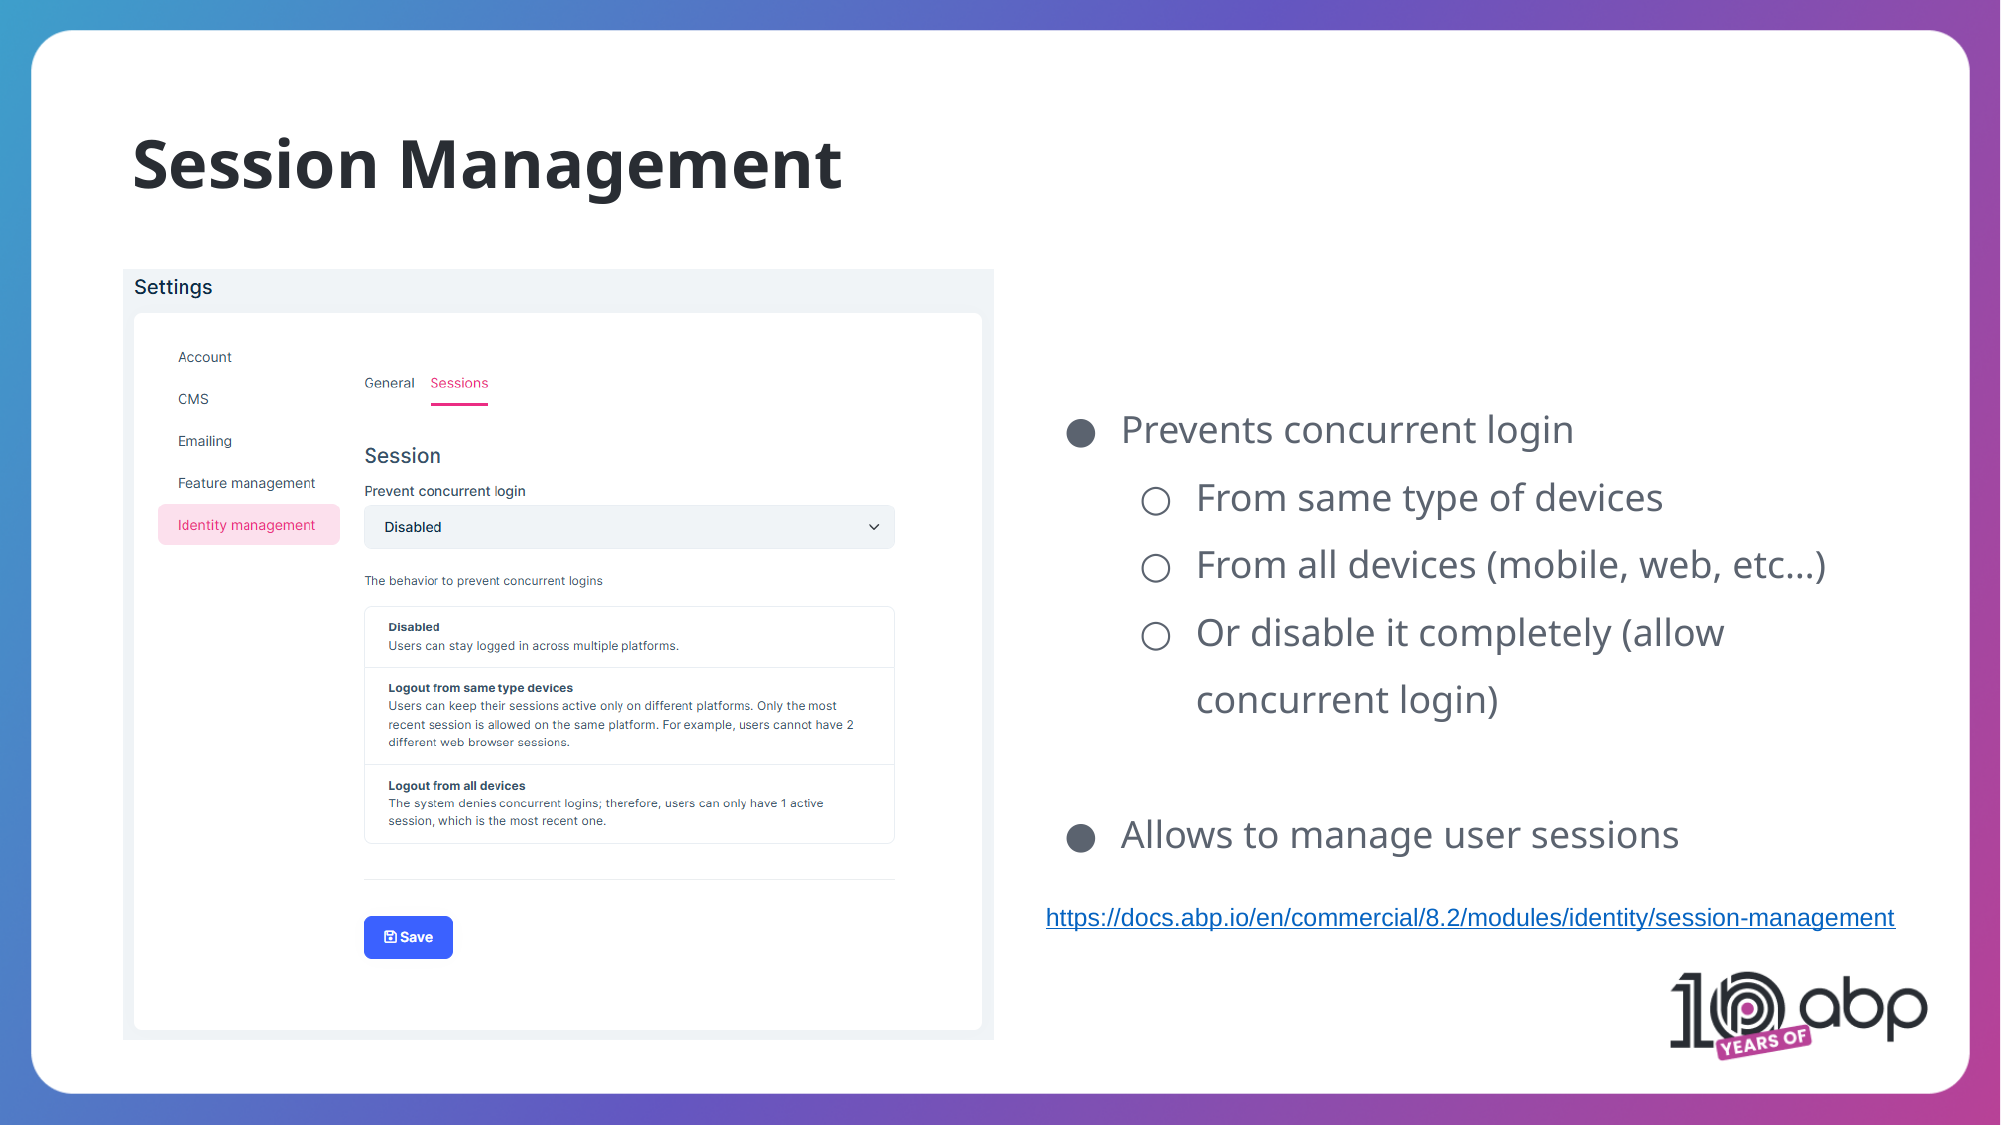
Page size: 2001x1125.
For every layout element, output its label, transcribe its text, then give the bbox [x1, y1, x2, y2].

picture [0, 0, 2001, 1125]
text_box Prevents concurrent login From same type of devices From all devices (mobile, web, etc…) Or disable it completely (allow concurrent login) Allows to manage user sessions https://docs.abp.io/en/commercial/8.2/modules/identity/session-management [1030, 376, 1937, 1007]
text_box Session Management [117, 113, 1684, 209]
